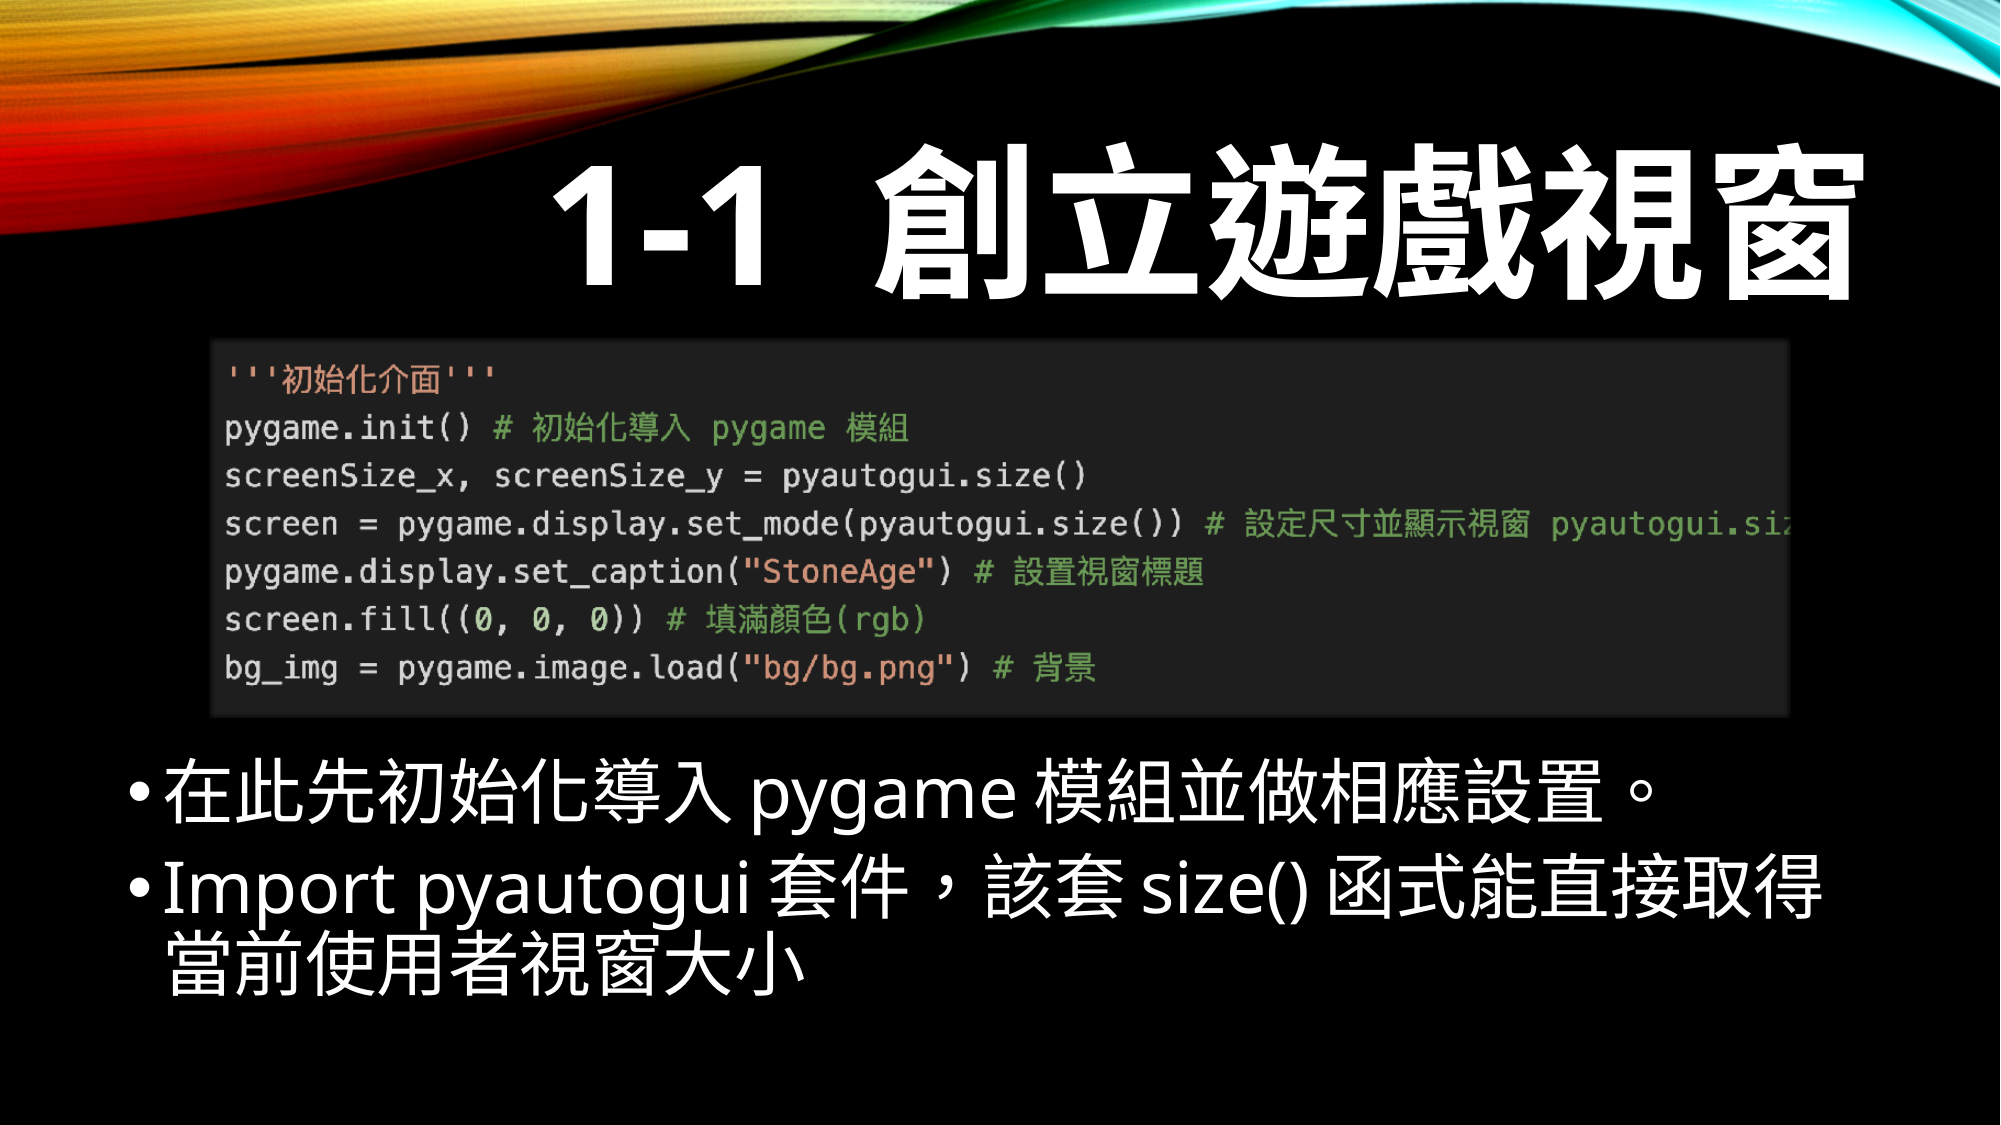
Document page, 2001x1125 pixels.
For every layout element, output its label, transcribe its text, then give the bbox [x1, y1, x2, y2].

title 1-1 創立遊戲視窗 [474, 125, 1888, 338]
list 在此先初始化導入pygame模組並做相應設置。 Import pyautogui套件，該套size()函式能直接取得當前使用者視窗大小 [112, 360, 1888, 1021]
picture [0, 0, 2000, 237]
picture [209, 337, 1791, 719]
